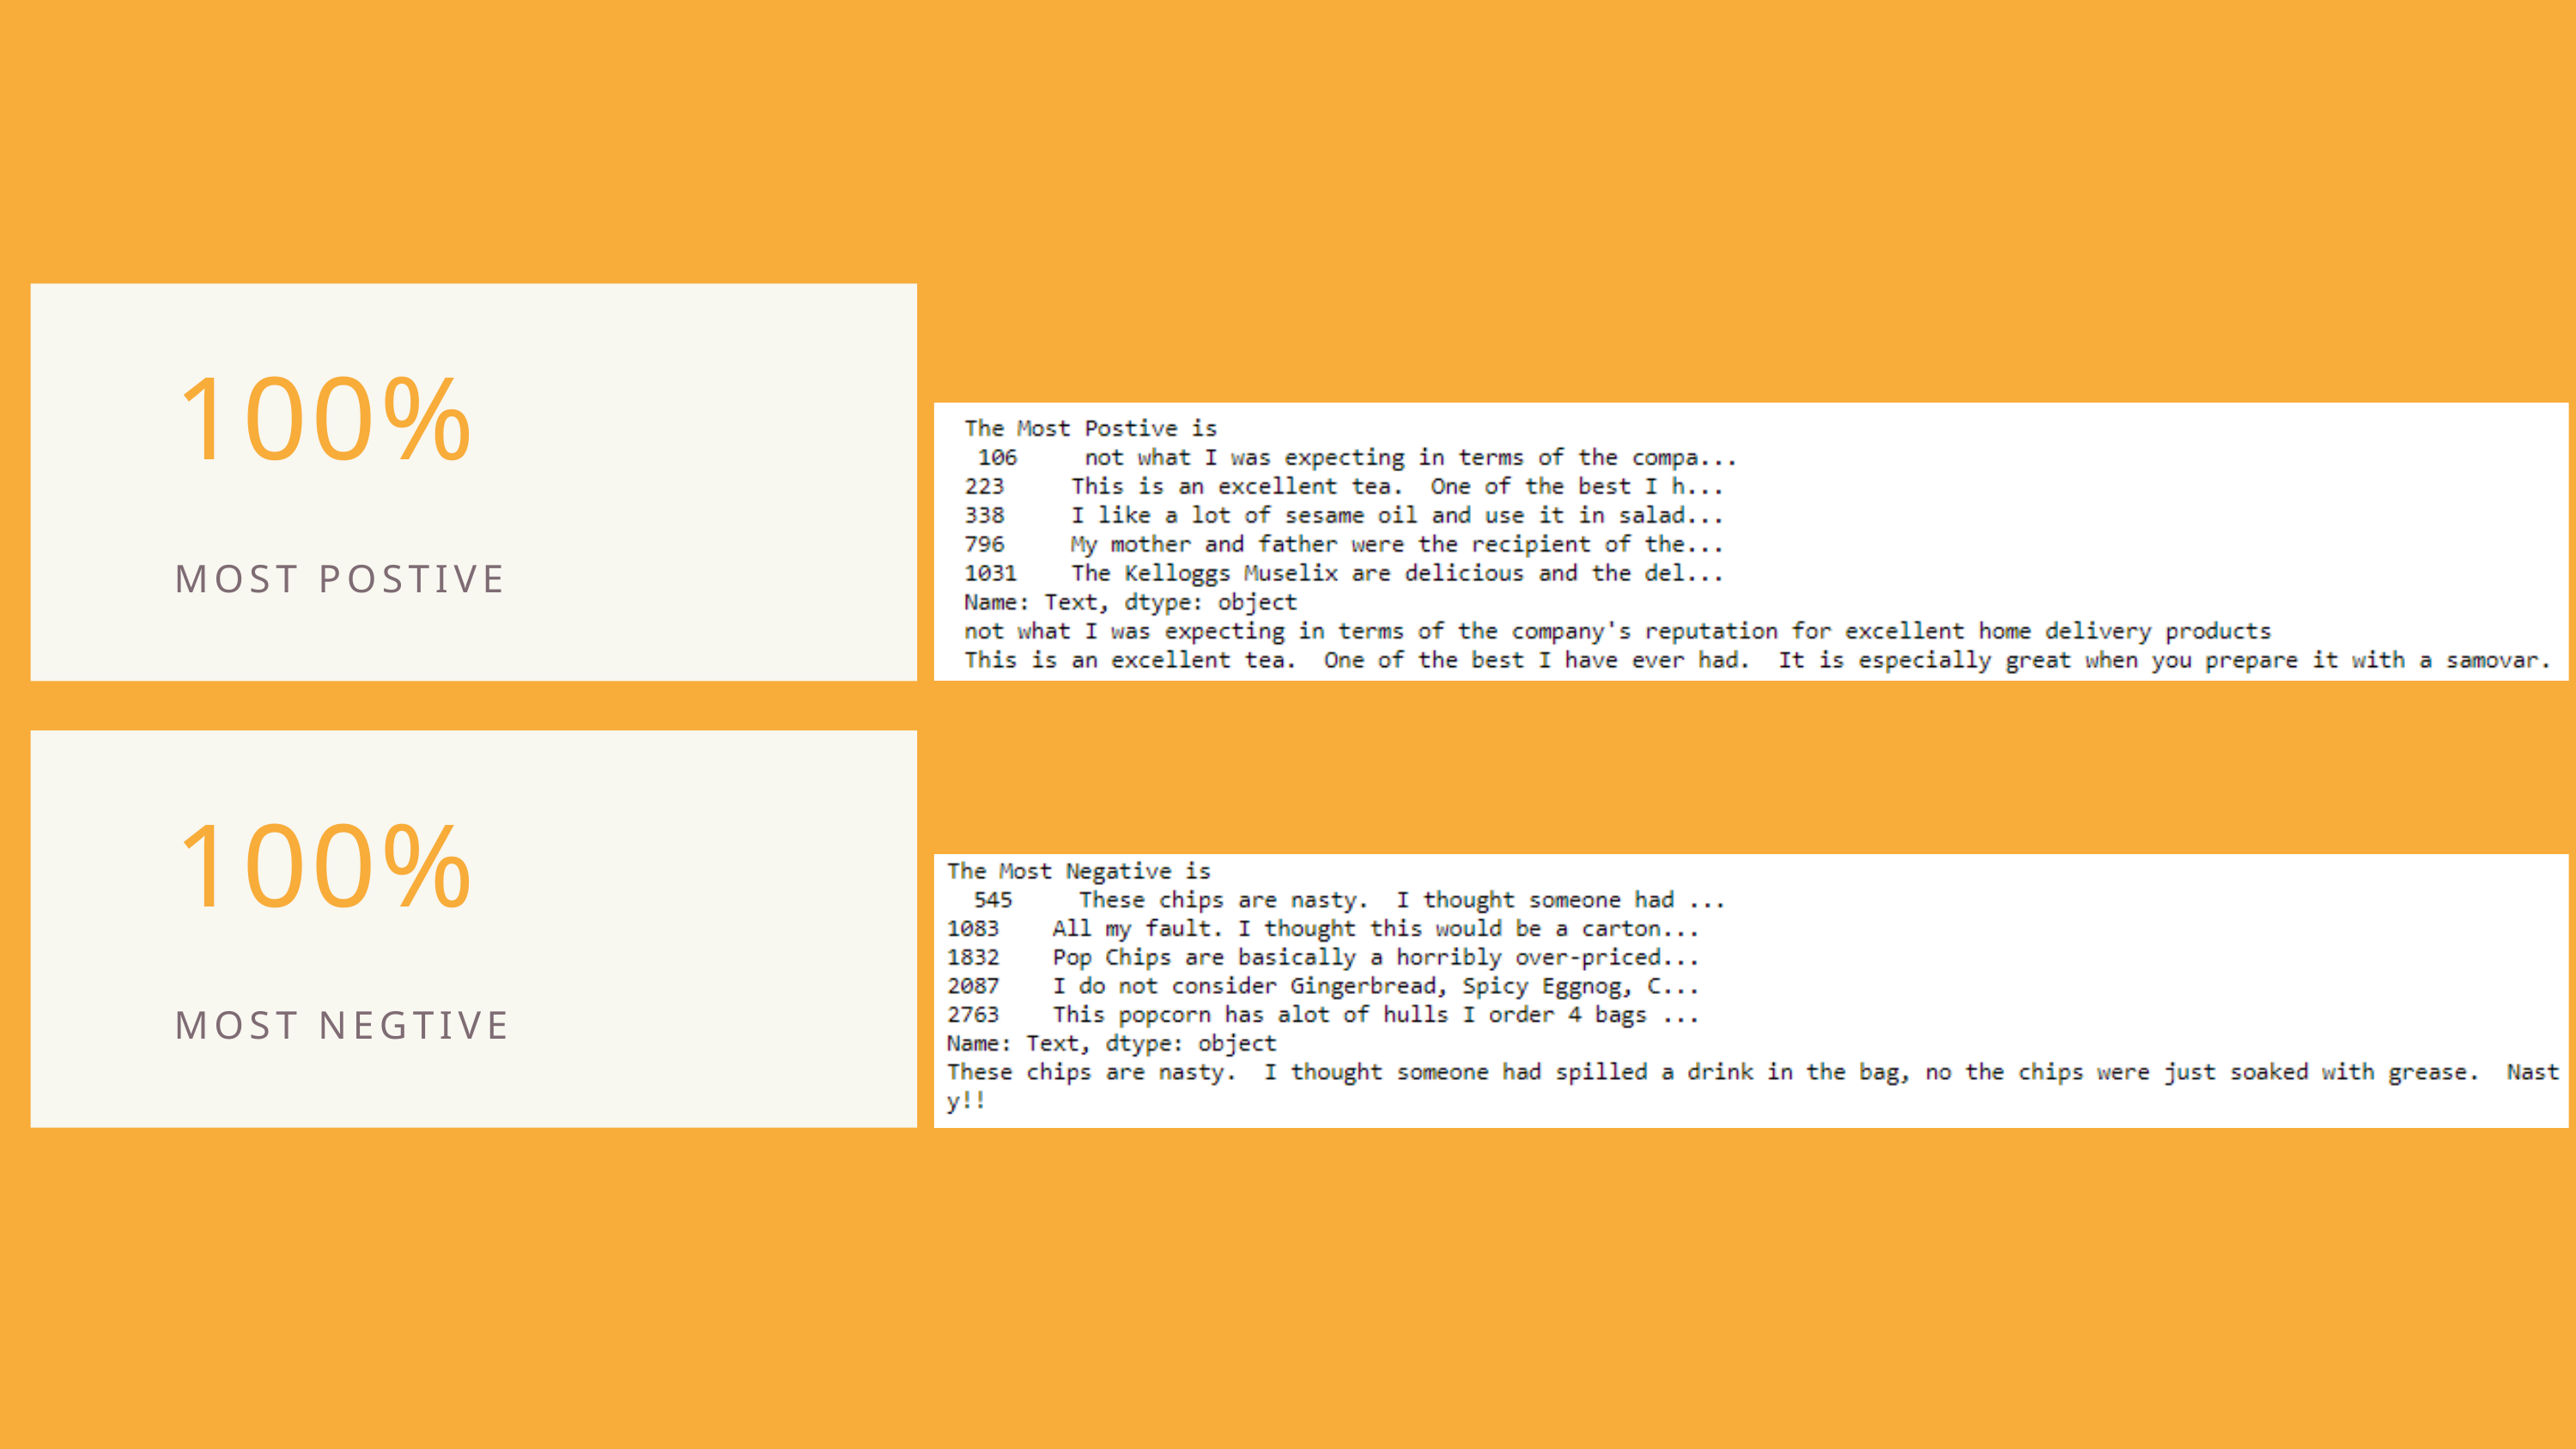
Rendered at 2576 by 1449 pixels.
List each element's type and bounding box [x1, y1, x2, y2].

text_box [30, 283, 918, 1129]
picture [933, 402, 2569, 681]
picture [933, 853, 2569, 1129]
